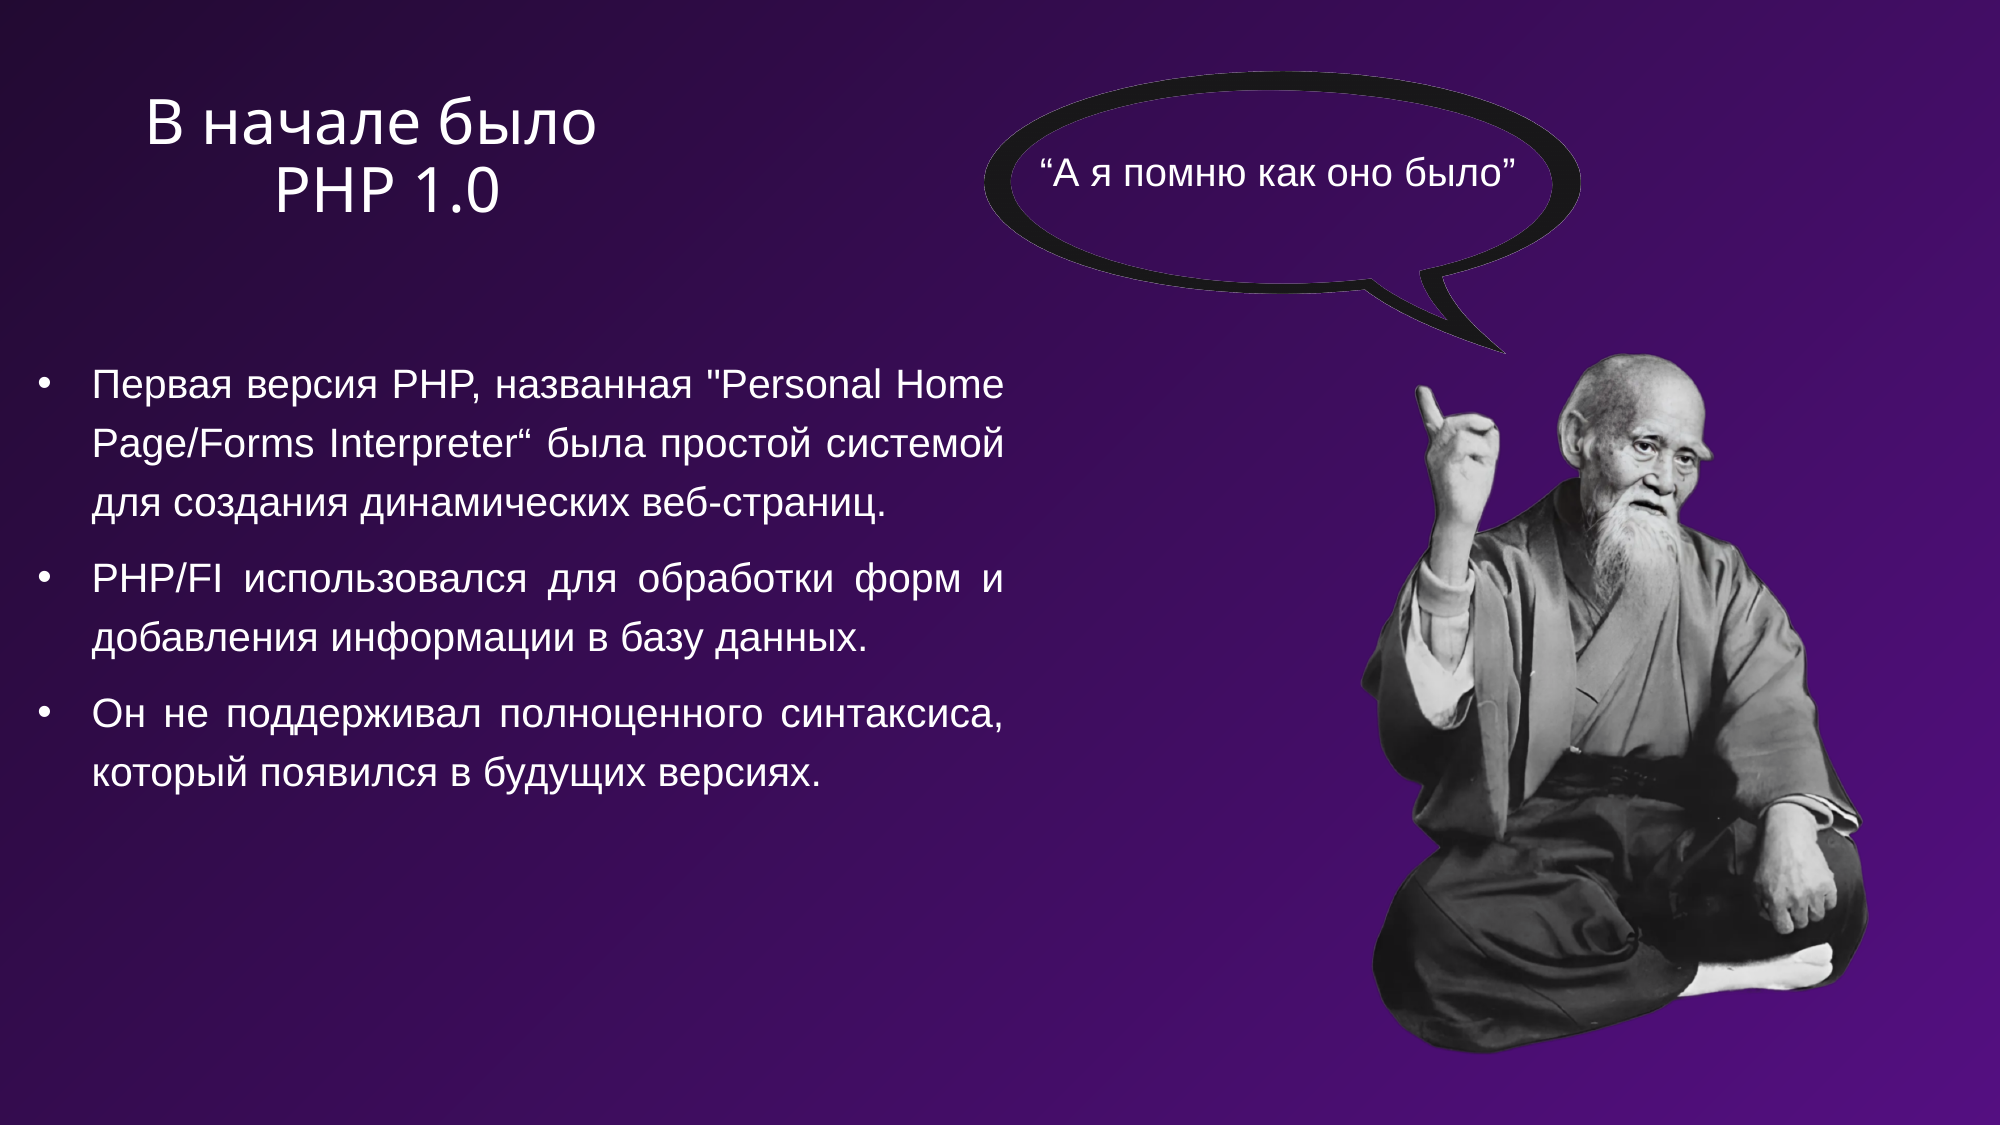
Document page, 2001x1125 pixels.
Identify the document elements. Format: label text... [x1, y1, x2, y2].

text_box Первая версия PHP, названная "Personal Home Page/Forms Interpreter“ была простой системой для создания динамических веб-страниц. PHP/FI использовался для обработки форм и добавления информации в базу данных. Он не поддерживал полноценного синтаксиса, который появился в будущих версиях. [22, 340, 1021, 855]
picture [984, 71, 1978, 1066]
title В начале было PHP 1.0 [0, 82, 776, 234]
